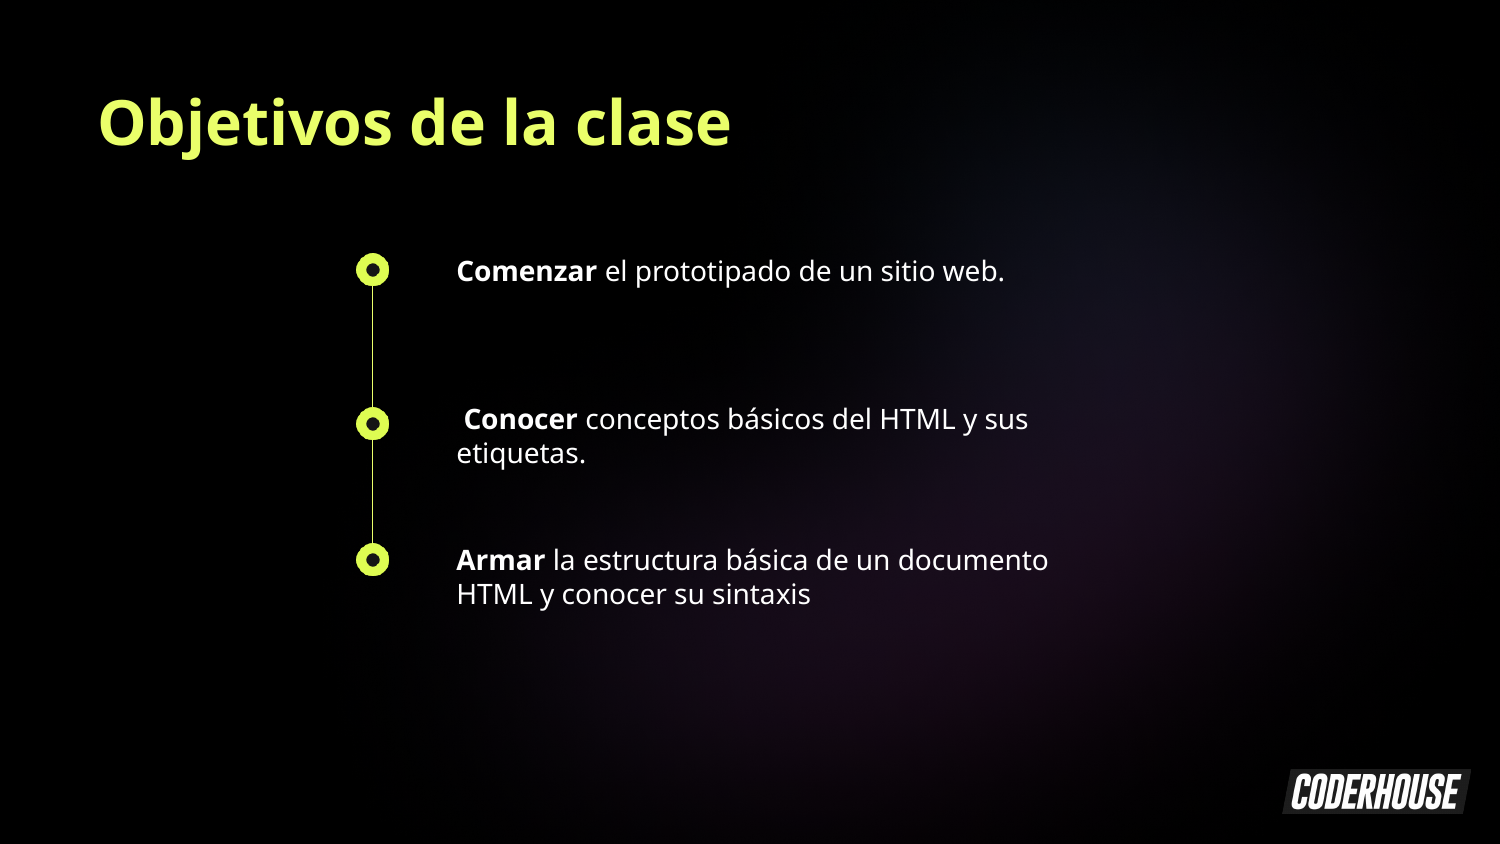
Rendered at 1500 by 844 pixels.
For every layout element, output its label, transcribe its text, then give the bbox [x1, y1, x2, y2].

text_box Comenzar el prototipado de un sitio web. [441, 238, 1144, 302]
text_box Conocer conceptos básicos del HTML y sus etiquetas. [441, 386, 1144, 485]
text_box Objetivos de la clase [82, 76, 1418, 175]
text_box Armar la estructura básica de un documento HTML y conocer su sintaxis [441, 527, 1144, 626]
picture [0, 0, 1500, 844]
